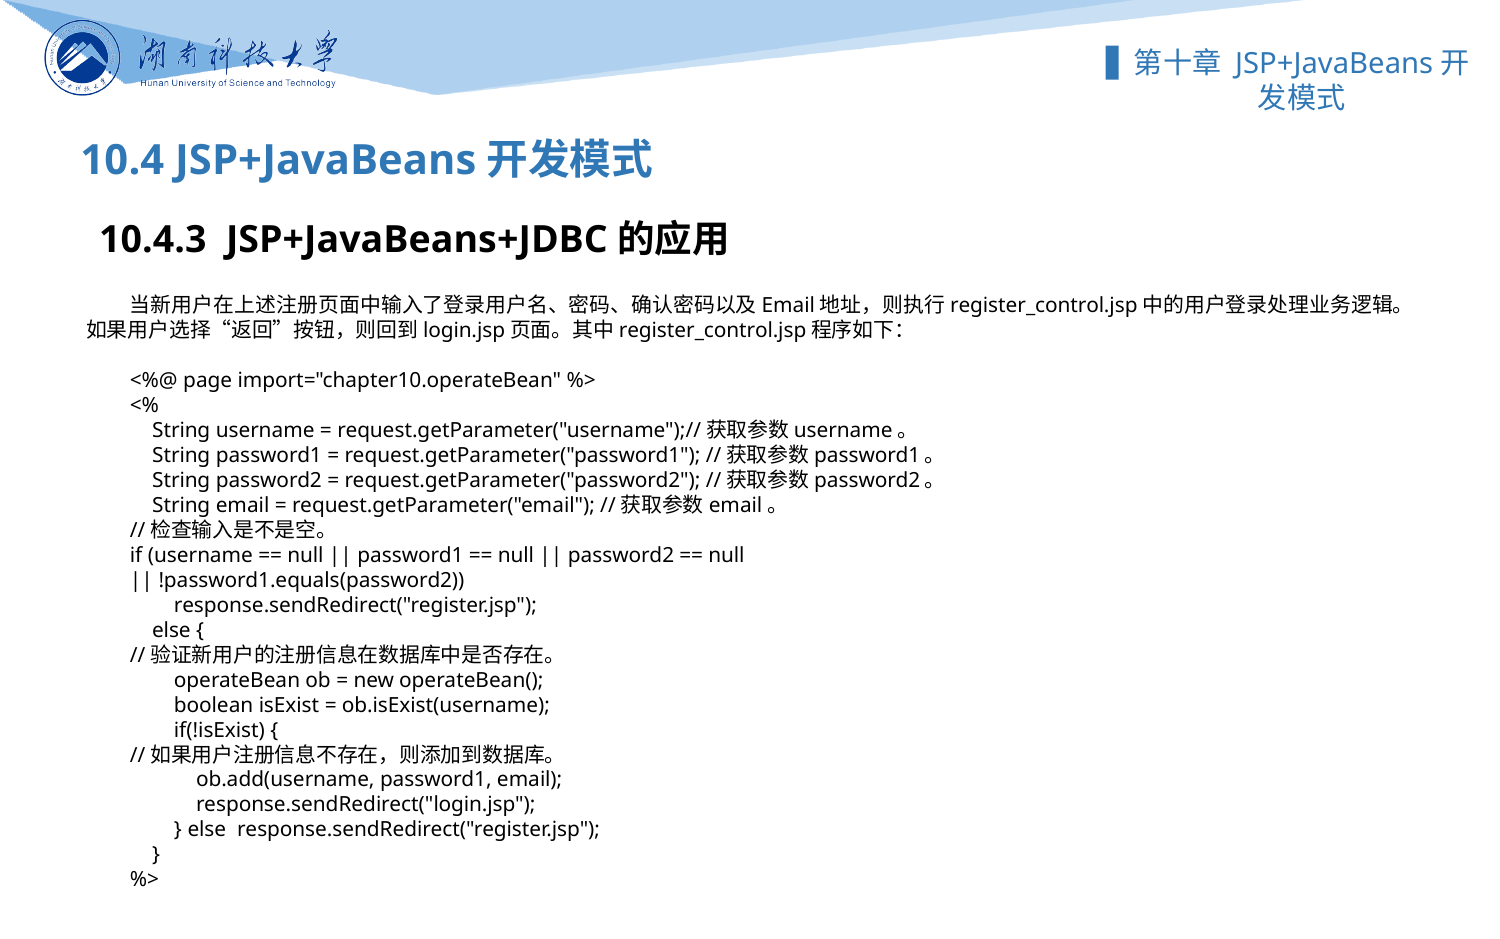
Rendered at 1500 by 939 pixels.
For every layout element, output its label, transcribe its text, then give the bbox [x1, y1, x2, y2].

picture [0, 0, 1330, 99]
text_box 10.4.3 JSP+JavaBeans+JDBC的应用 [84, 207, 771, 268]
text_box 当新用户在上述注册页面中输入了登录用户名、密码、确认密码以及Email地址，则执行register_control.jsp中的用户登录处理业务逻辑。如果用户选择“返回”按钮，则回到login.jsp页面。其中register_control.jsp程序如下： <%@ page import="chapter10.operateBean" %> <% String username = request.getParameter("username");//获取参数username。 String password1 = request.getParameter("password1"); //获取参数password1。 String password2 = request.getParameter("password2"); //获取参数password2。 String email = request.getParameter("email"); //获取参数email。 //检查输入是不是空。 if (username == null || password1 == null || password2 == null || !password1.equals(password2)) response.sendRedirect("register.jsp"); else { //验证新用户的注册信息在数据库中是否存在。 operateBean ob = new operateBean(); boolean isExist = ob.isExist(username); if(!isExist) { //如果用户注册信息不存在，则添加到数据库。 ob.add(username, password1, email); response.sendRedirect("login.jsp"); } else response.sendRedirect("register.jsp"); } %> [71, 284, 1429, 899]
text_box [1105, 37, 1486, 124]
text_box 10.4 JSP+JavaBeans开发模式 [65, 125, 711, 191]
